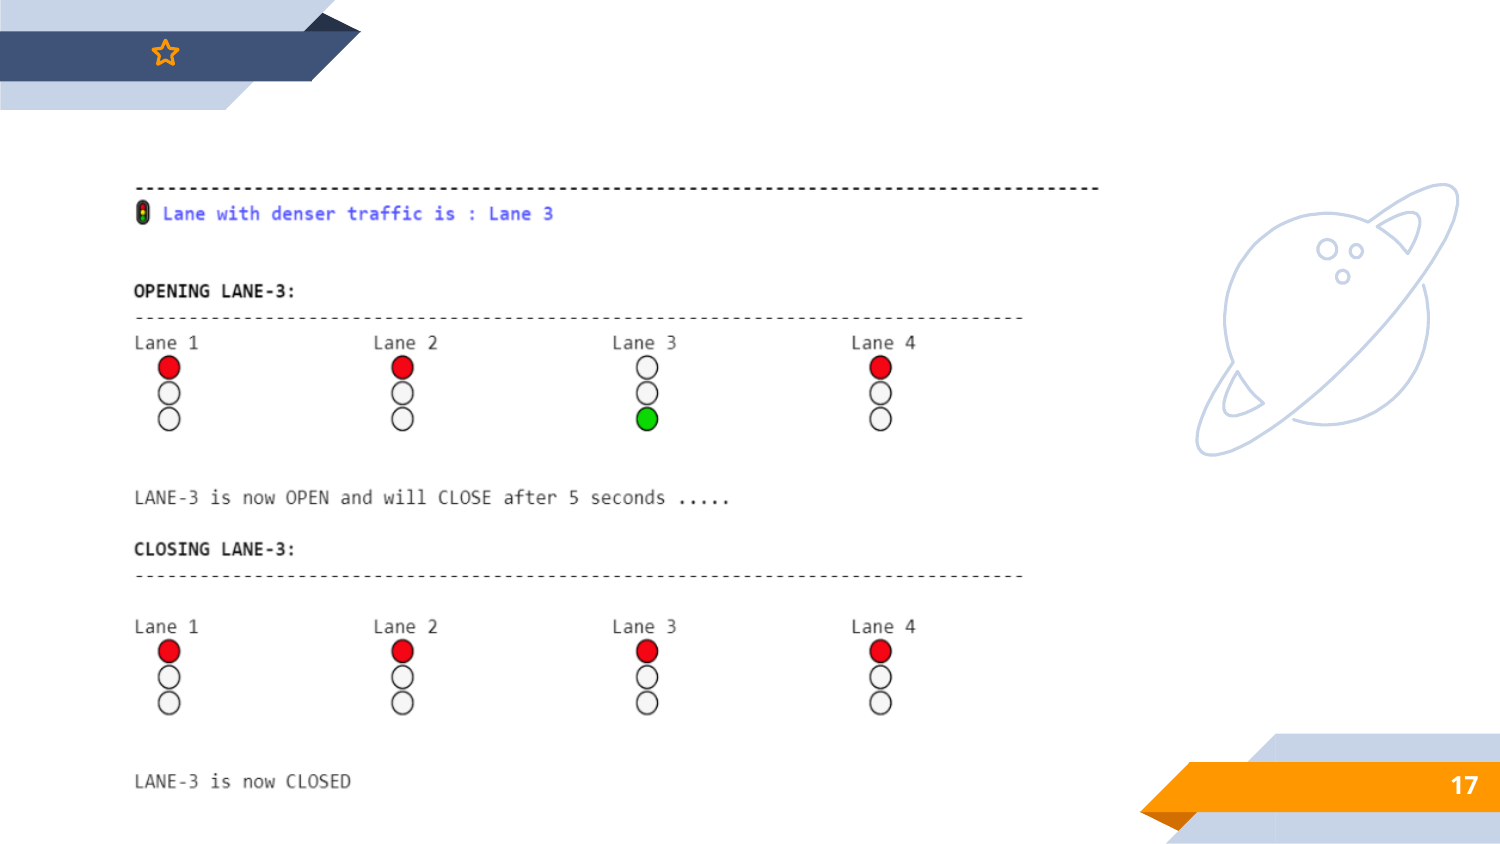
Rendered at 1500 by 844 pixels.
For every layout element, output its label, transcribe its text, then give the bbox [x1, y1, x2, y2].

slide_number ‹#› [1249, 760, 1494, 813]
picture [117, 184, 1099, 804]
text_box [1196, 184, 1458, 456]
